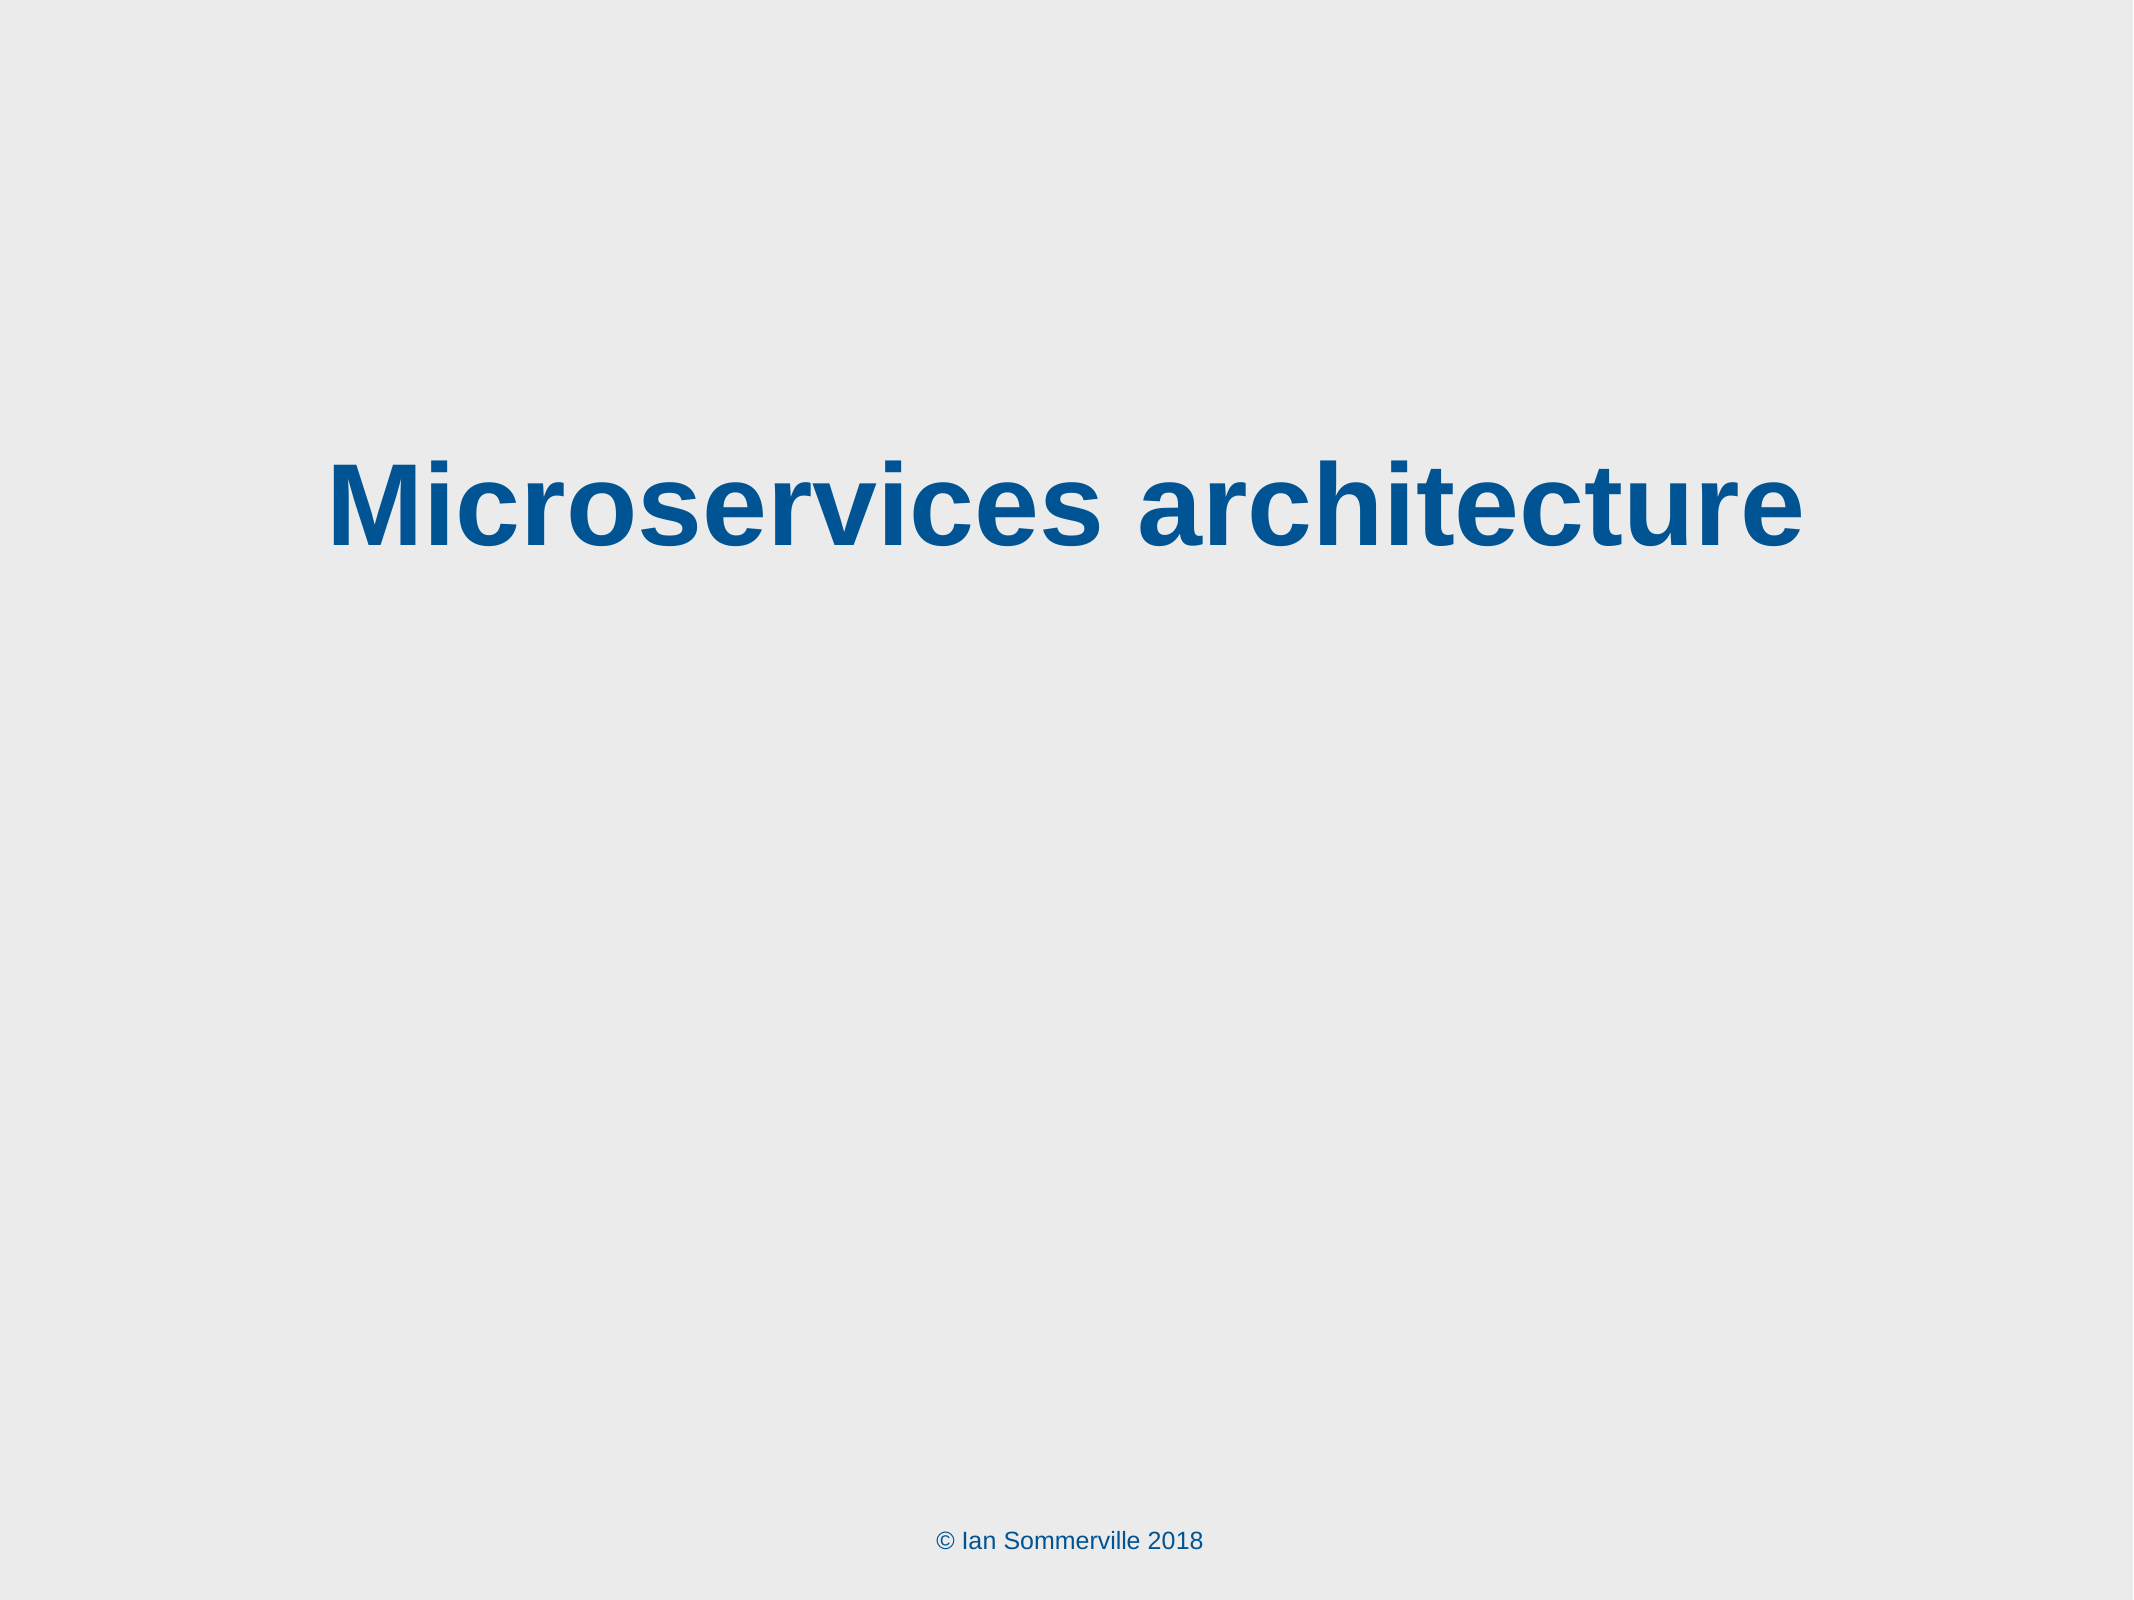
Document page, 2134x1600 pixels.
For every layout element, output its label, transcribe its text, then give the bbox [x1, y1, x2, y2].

title Microservices architecture [216, 223, 1918, 578]
